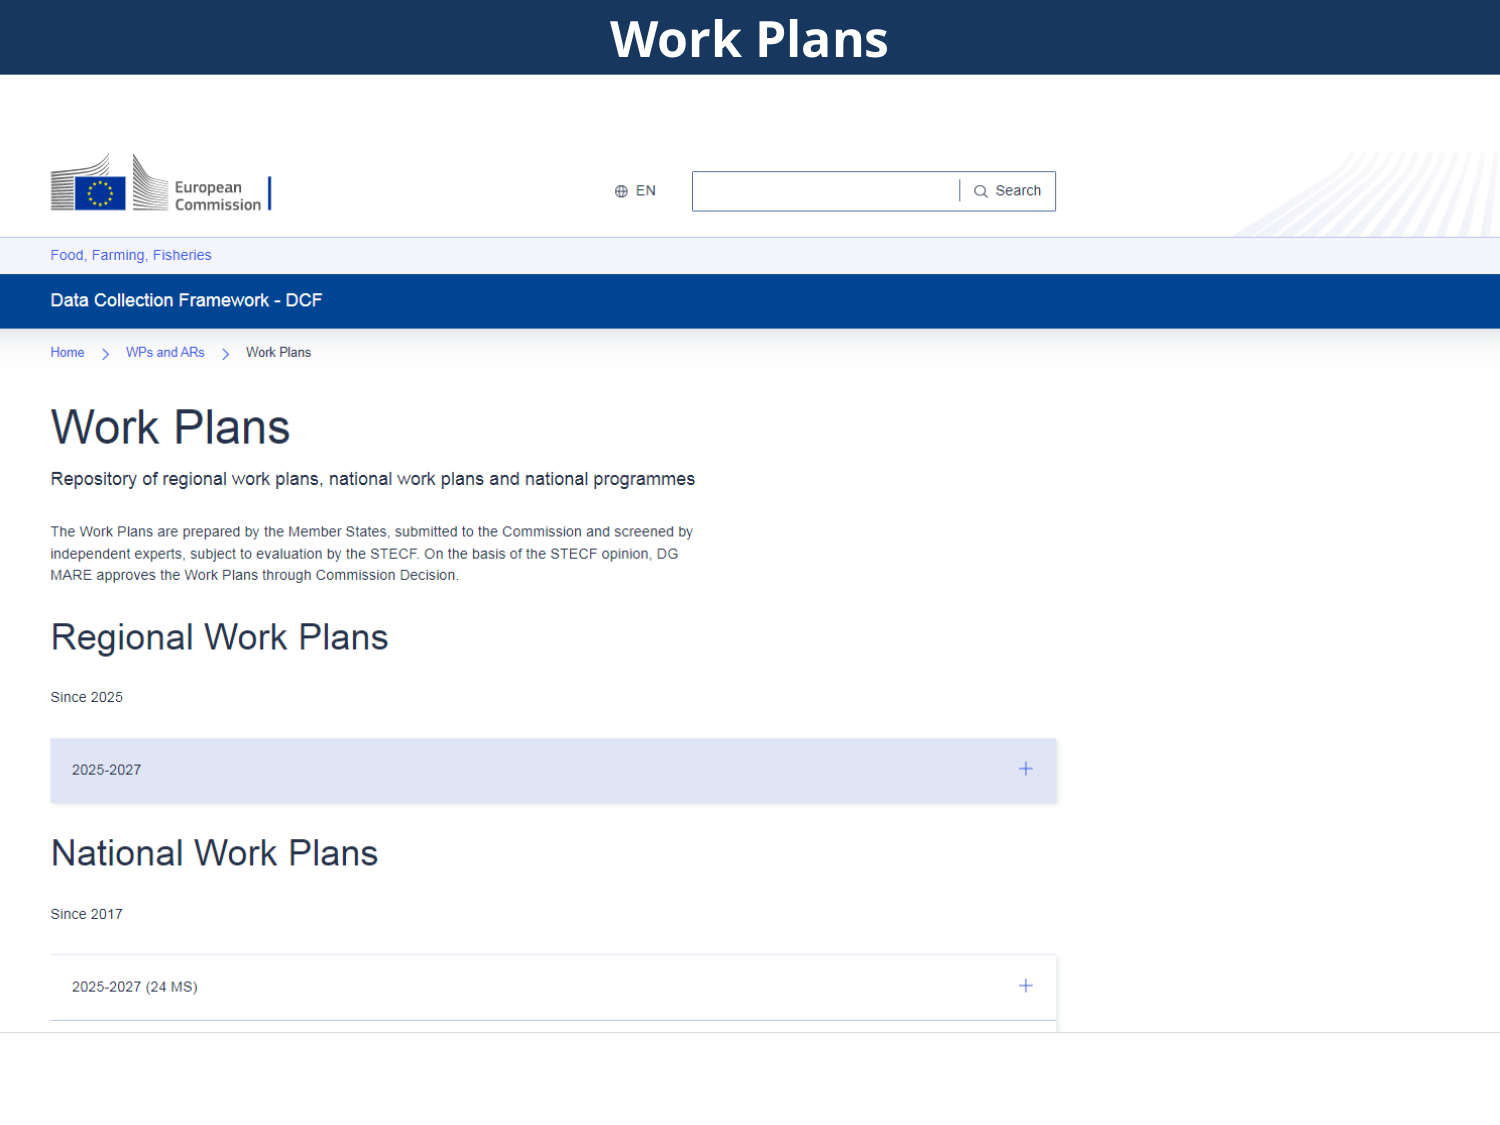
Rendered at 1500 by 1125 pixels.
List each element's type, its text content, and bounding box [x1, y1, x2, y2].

picture [0, 152, 1500, 1036]
text_box Work Plans [0, 0, 1500, 75]
